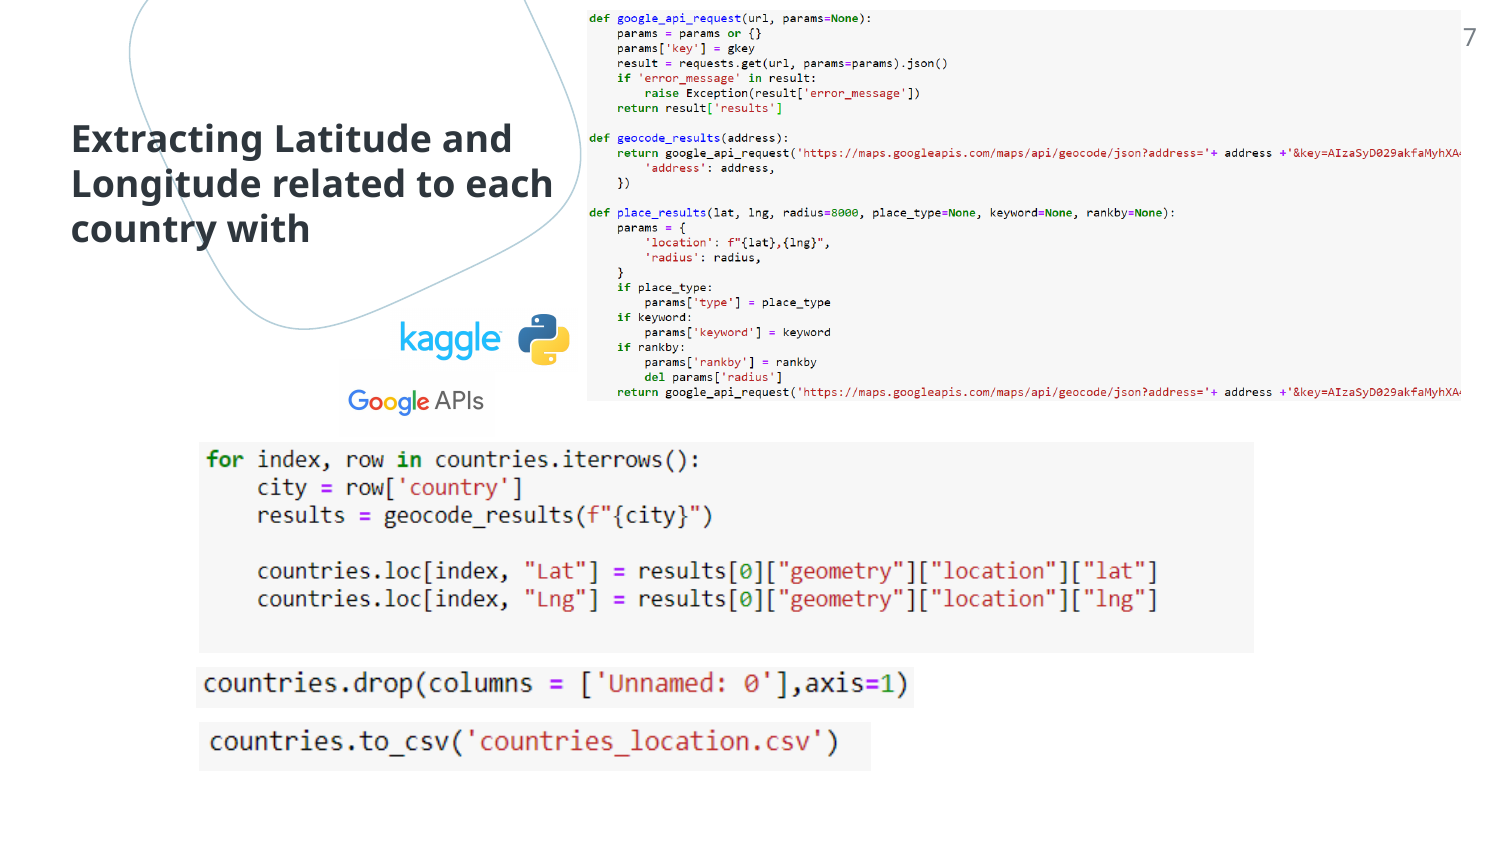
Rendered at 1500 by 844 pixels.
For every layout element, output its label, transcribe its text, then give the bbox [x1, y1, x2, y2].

picture [195, 666, 914, 709]
picture [339, 307, 578, 438]
picture [198, 722, 872, 771]
picture [587, 10, 1461, 401]
title Extracting Latitude and Longitude related to each country with [70, 115, 582, 271]
picture [198, 442, 1254, 654]
slide_number 7 [1465, 21, 1478, 86]
